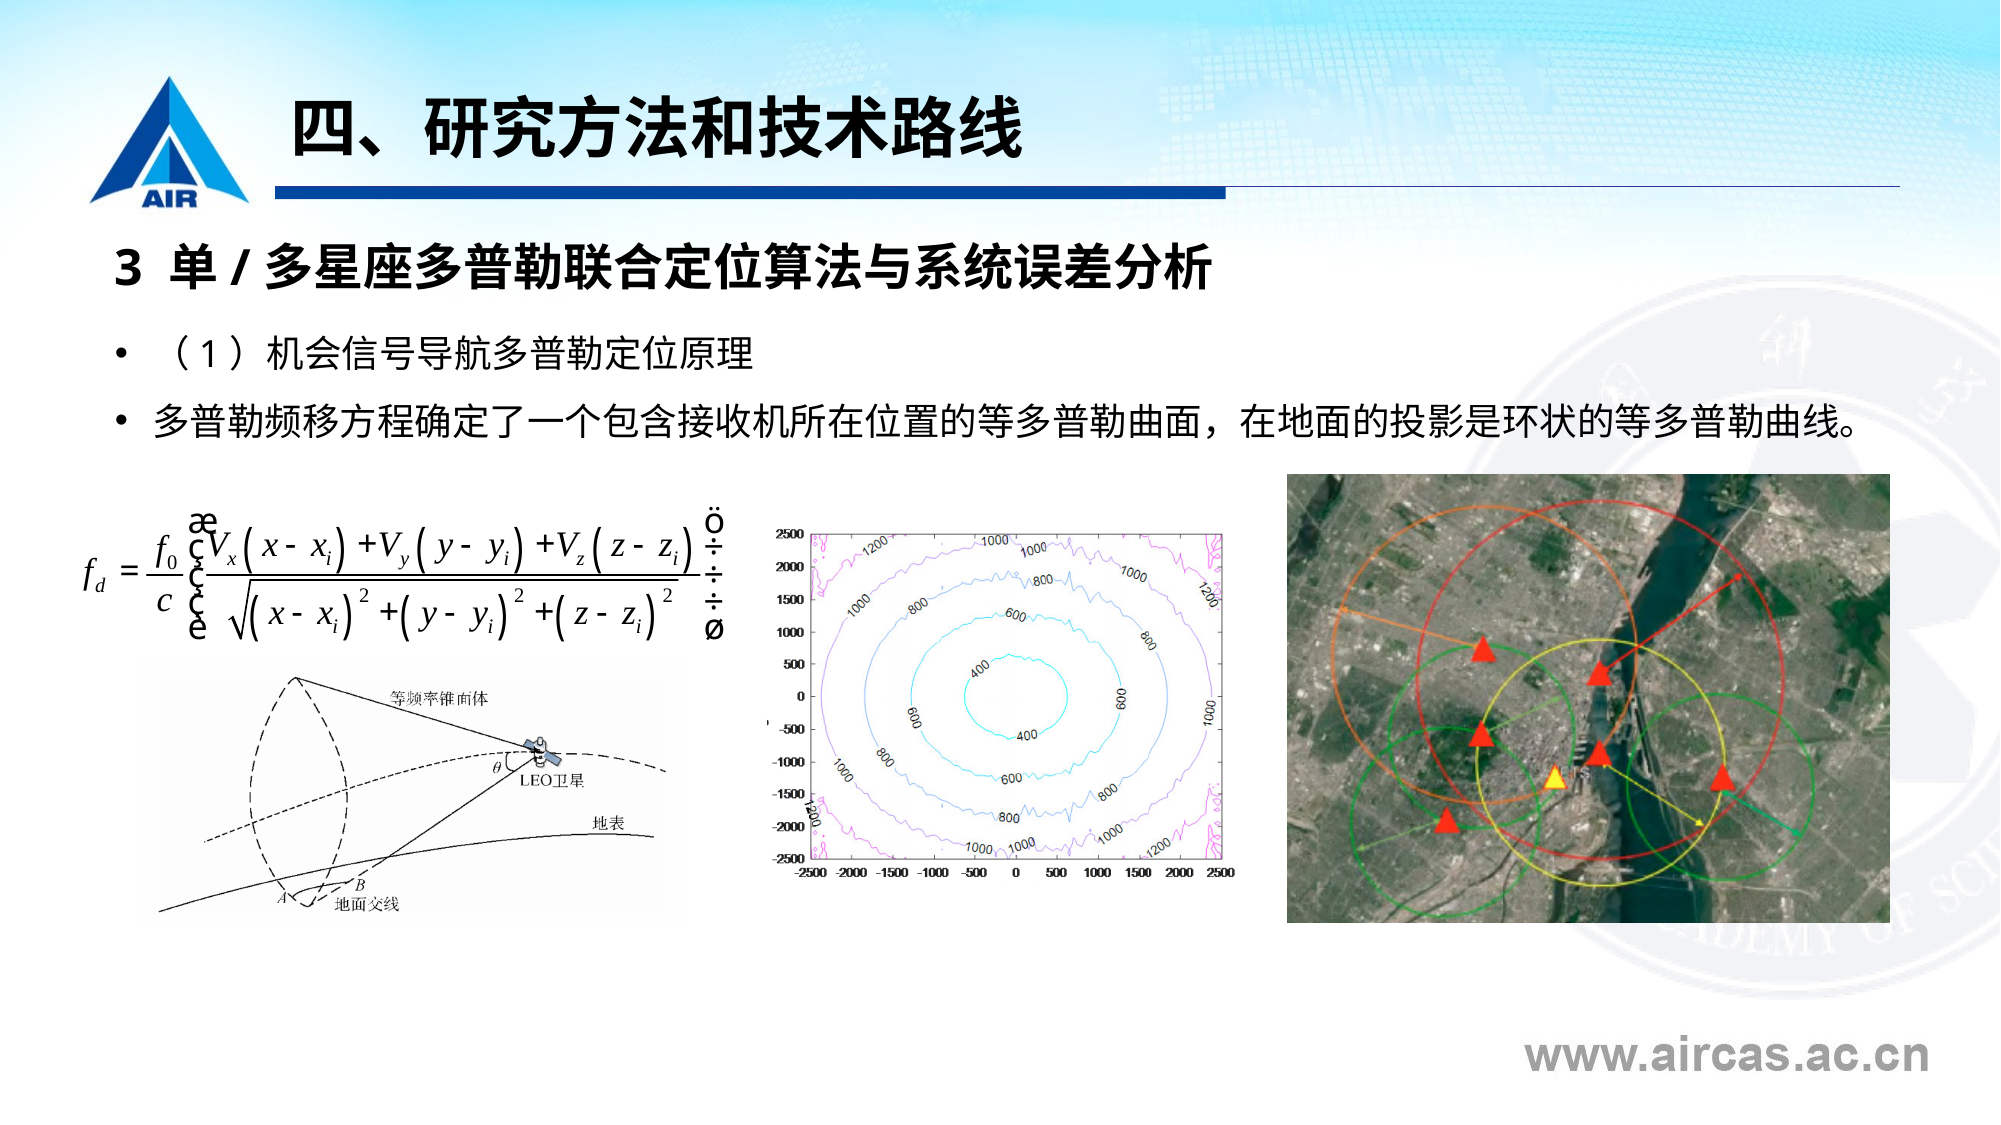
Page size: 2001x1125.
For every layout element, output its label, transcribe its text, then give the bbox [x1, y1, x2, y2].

picture [0, 0, 2000, 1125]
list 3 单/多星座多普勒联合定位算法与系统误差分析 [99, 224, 1901, 313]
list （1）机会信号导航多普勒定位原理 多普勒频移方程确定了一个包含接收机所在位置的等多普勒曲面，在地面的投影是环状的等多普勒曲线。 [99, 313, 1901, 484]
title 四、研究方法和技术路线 [274, 74, 1788, 187]
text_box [71, 499, 725, 650]
